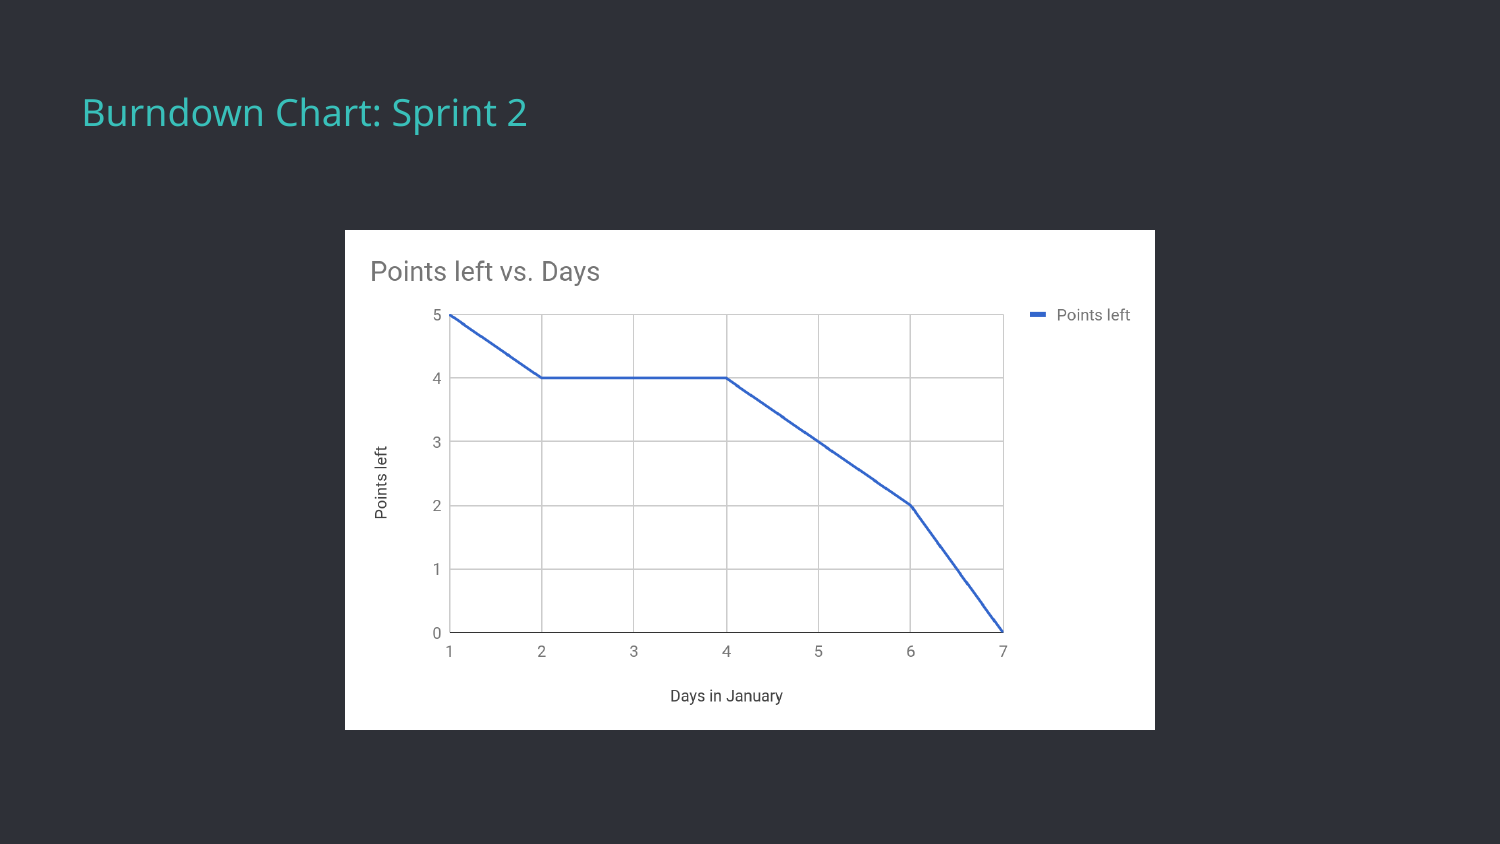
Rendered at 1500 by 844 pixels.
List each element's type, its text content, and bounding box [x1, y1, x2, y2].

picture [345, 229, 1155, 731]
title Burndown Chart: Sprint 2 [66, 81, 1417, 149]
